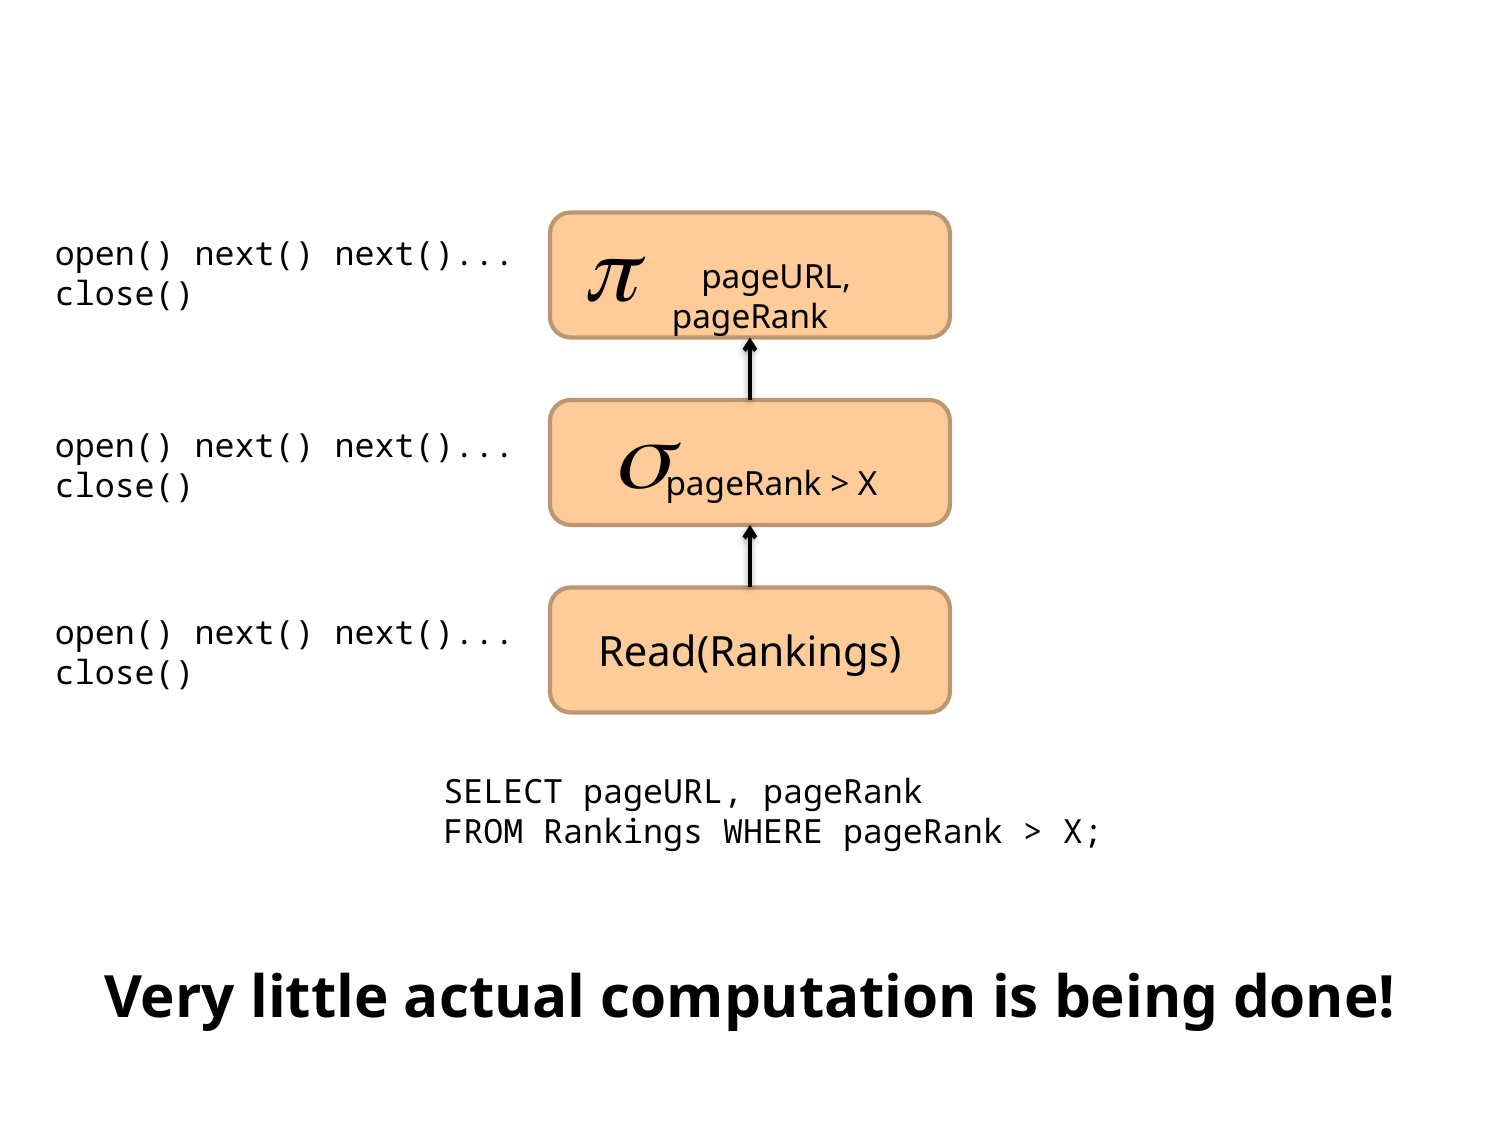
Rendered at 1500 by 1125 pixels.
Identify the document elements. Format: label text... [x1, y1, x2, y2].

text_box open() next() next()... close() [40, 604, 530, 699]
text_box SELECT pageURL, pageRank FROM Rankings WHERE pageRank > X; [428, 762, 1119, 858]
text_box open() next() next()... close() [40, 224, 530, 320]
text_box Read(Rankings) [547, 585, 953, 715]
text_box Very little actual computation is being done! [0, 951, 1500, 1037]
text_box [549, 212, 951, 338]
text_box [549, 399, 951, 526]
text_box open() next() next()... close() [40, 416, 530, 512]
